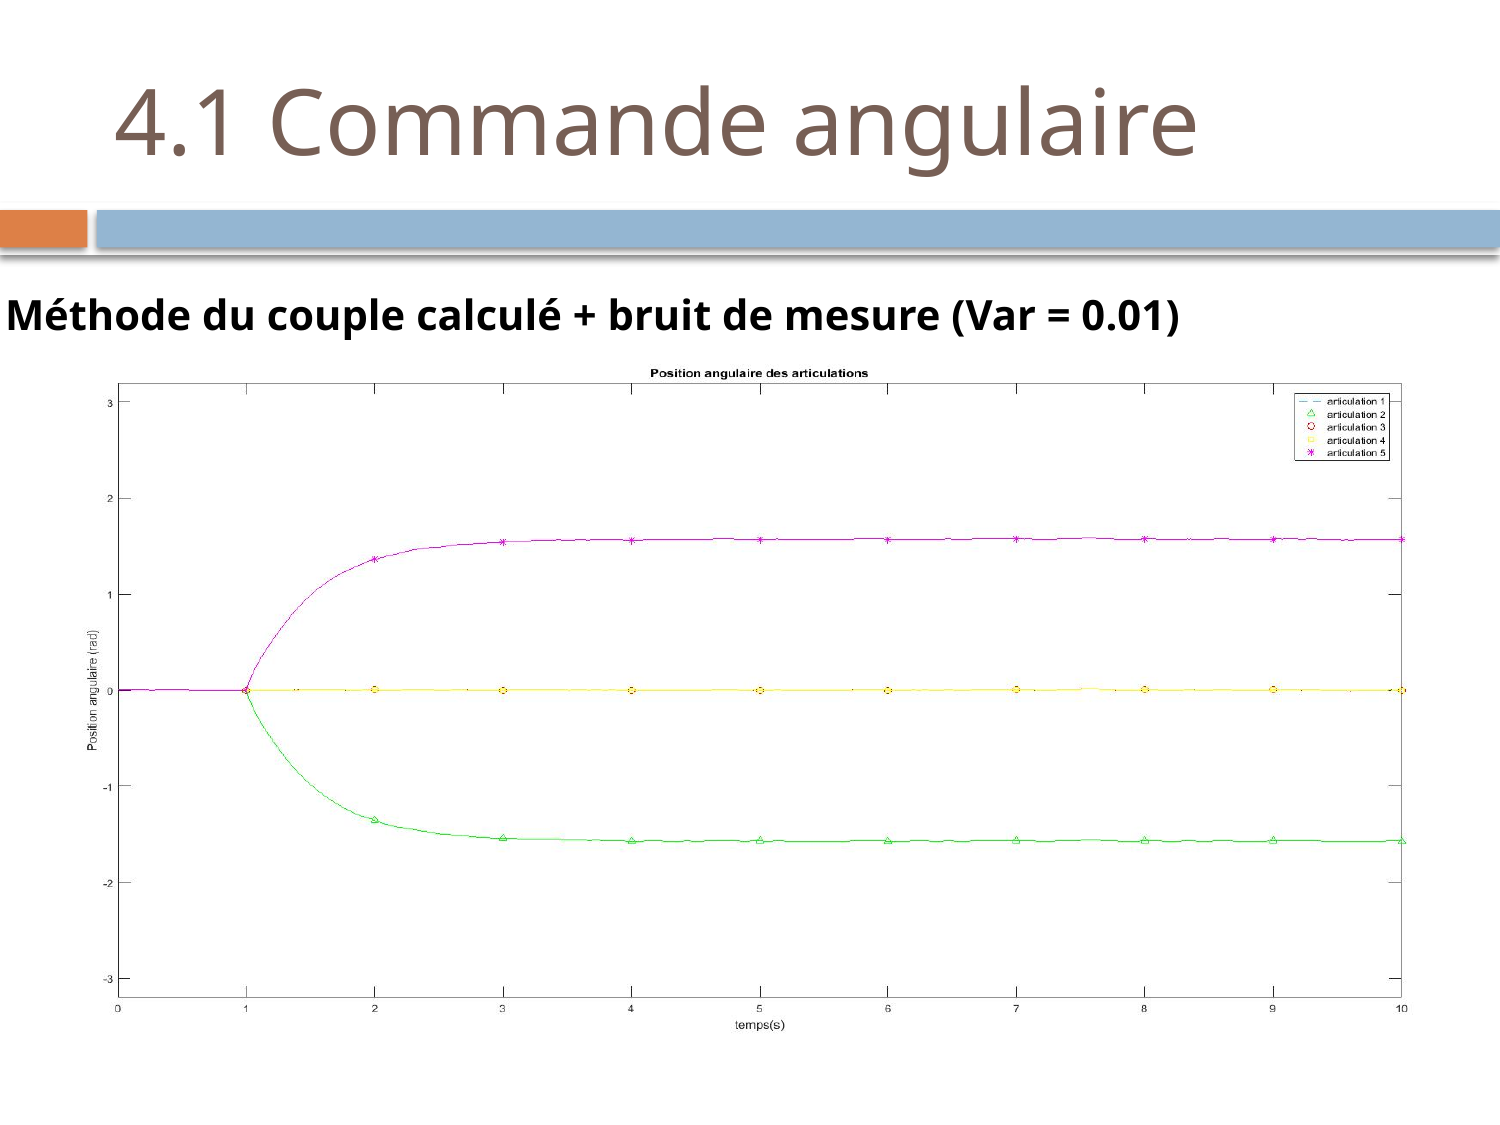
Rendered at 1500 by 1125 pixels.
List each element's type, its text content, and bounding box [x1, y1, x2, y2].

picture [70, 351, 1442, 1044]
title 4.1 Commande angulaire [99, 37, 1438, 200]
text_box Méthode du couple calculé + bruit de mesure (Var = 0.01) [0, 281, 1196, 346]
